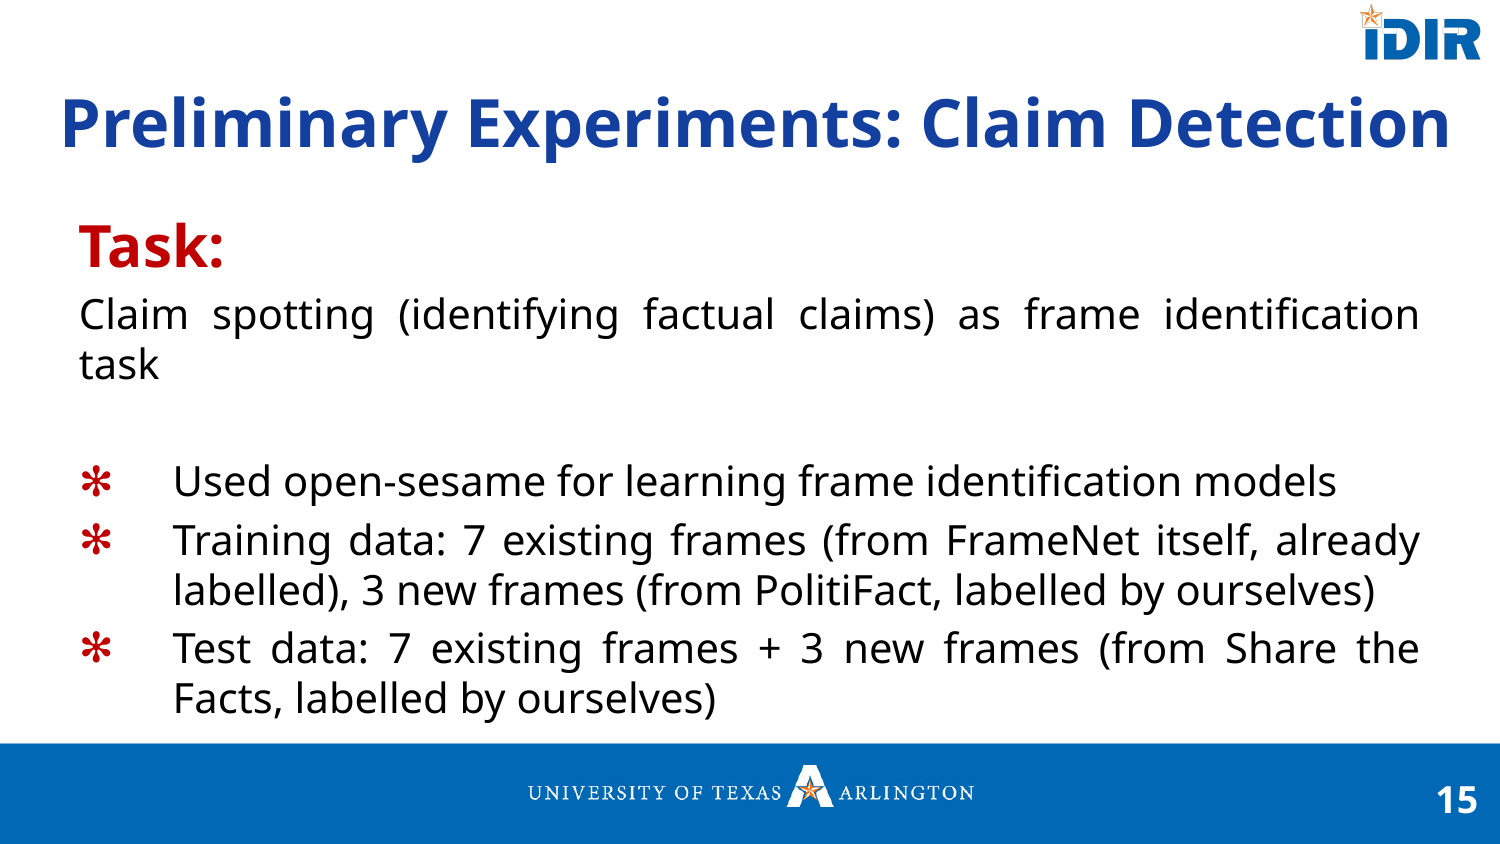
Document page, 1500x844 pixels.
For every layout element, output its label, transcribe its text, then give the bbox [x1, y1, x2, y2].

picture [0, 0, 1500, 844]
title Preliminary Experiments: Claim Detection [15, 68, 1497, 173]
list Task: Claim spotting (identifying factual claims) as frame identification task Used open-sesame for learning frame identification models Training data: 7 existing frames (from FrameNet itself, already labelled), 3 new frames (from PolitiFact, labelled by ourselves) Test data: 7 existing frames + 3 new frames (from Share the Facts, labelled by ourselves) [63, 202, 1436, 681]
slide_number 15 [1143, 768, 1494, 827]
